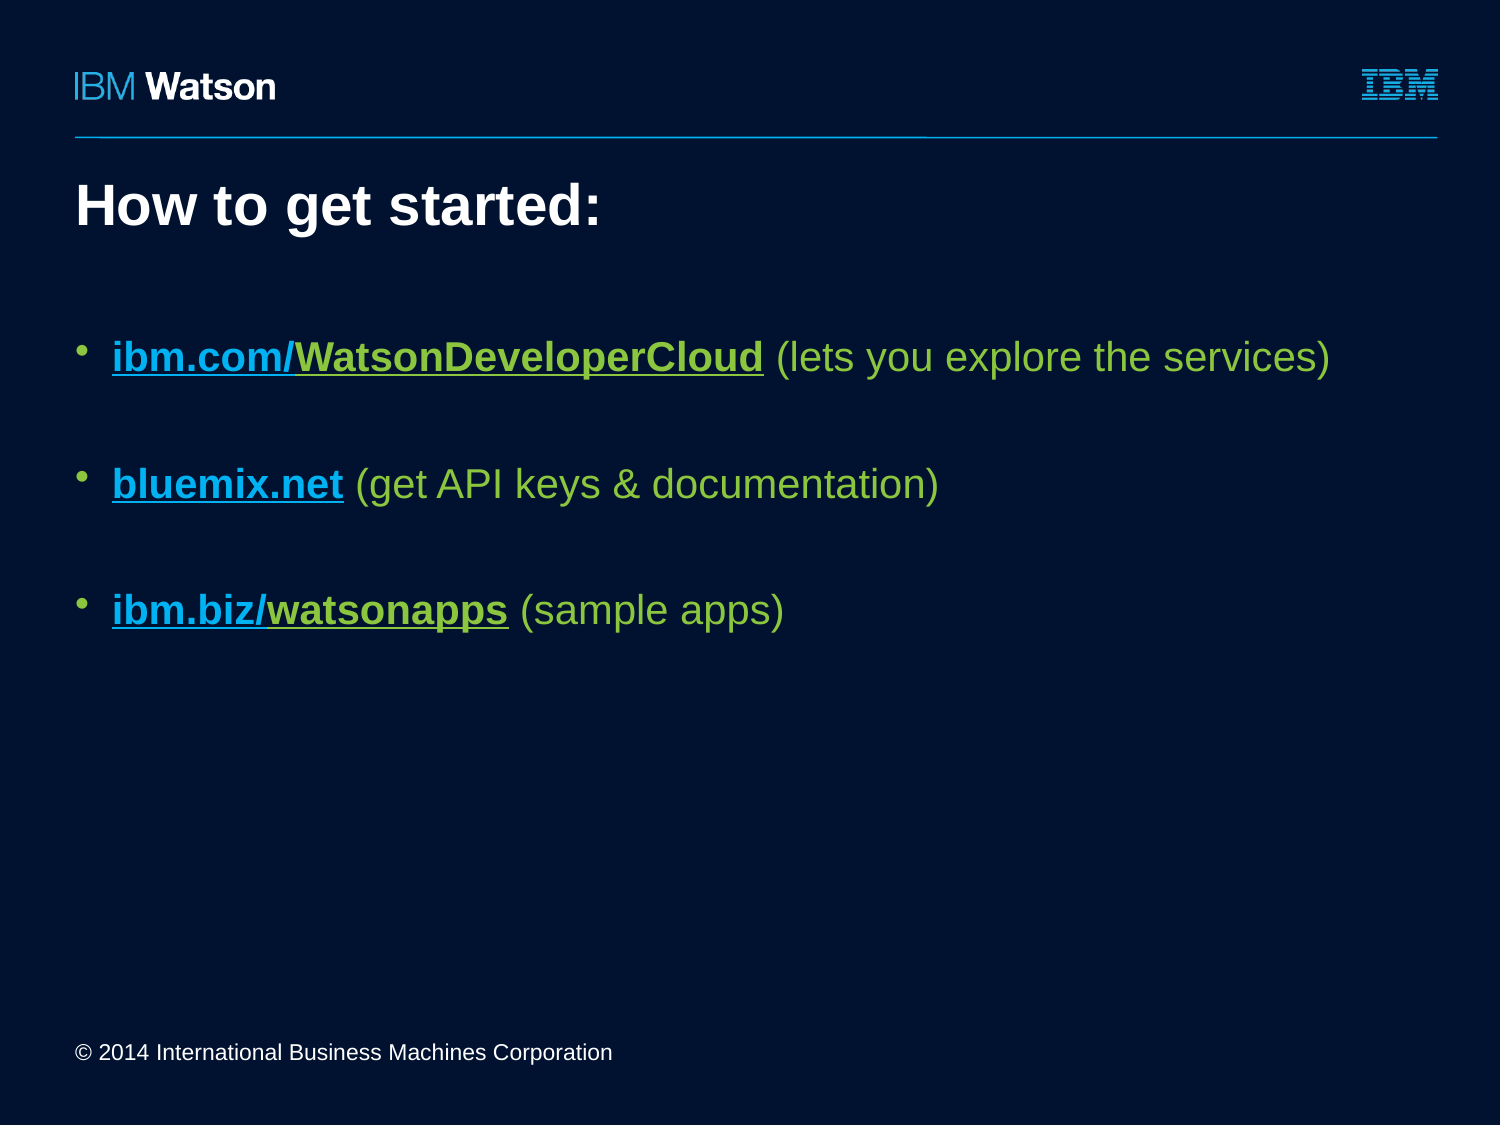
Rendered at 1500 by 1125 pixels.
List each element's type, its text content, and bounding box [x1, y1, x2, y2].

picture [1362, 69, 1438, 100]
footer © 2014 International Business Machines Corporation [75, 1037, 988, 1078]
picture [75, 72, 275, 100]
title How to get started: [75, 167, 1425, 263]
list ibm.com/WatsonDeveloperCloud (lets you explore the services) bluemix.net (get API keys & documentation) ibm.biz/watsonapps (sample apps) [75, 324, 1413, 1005]
